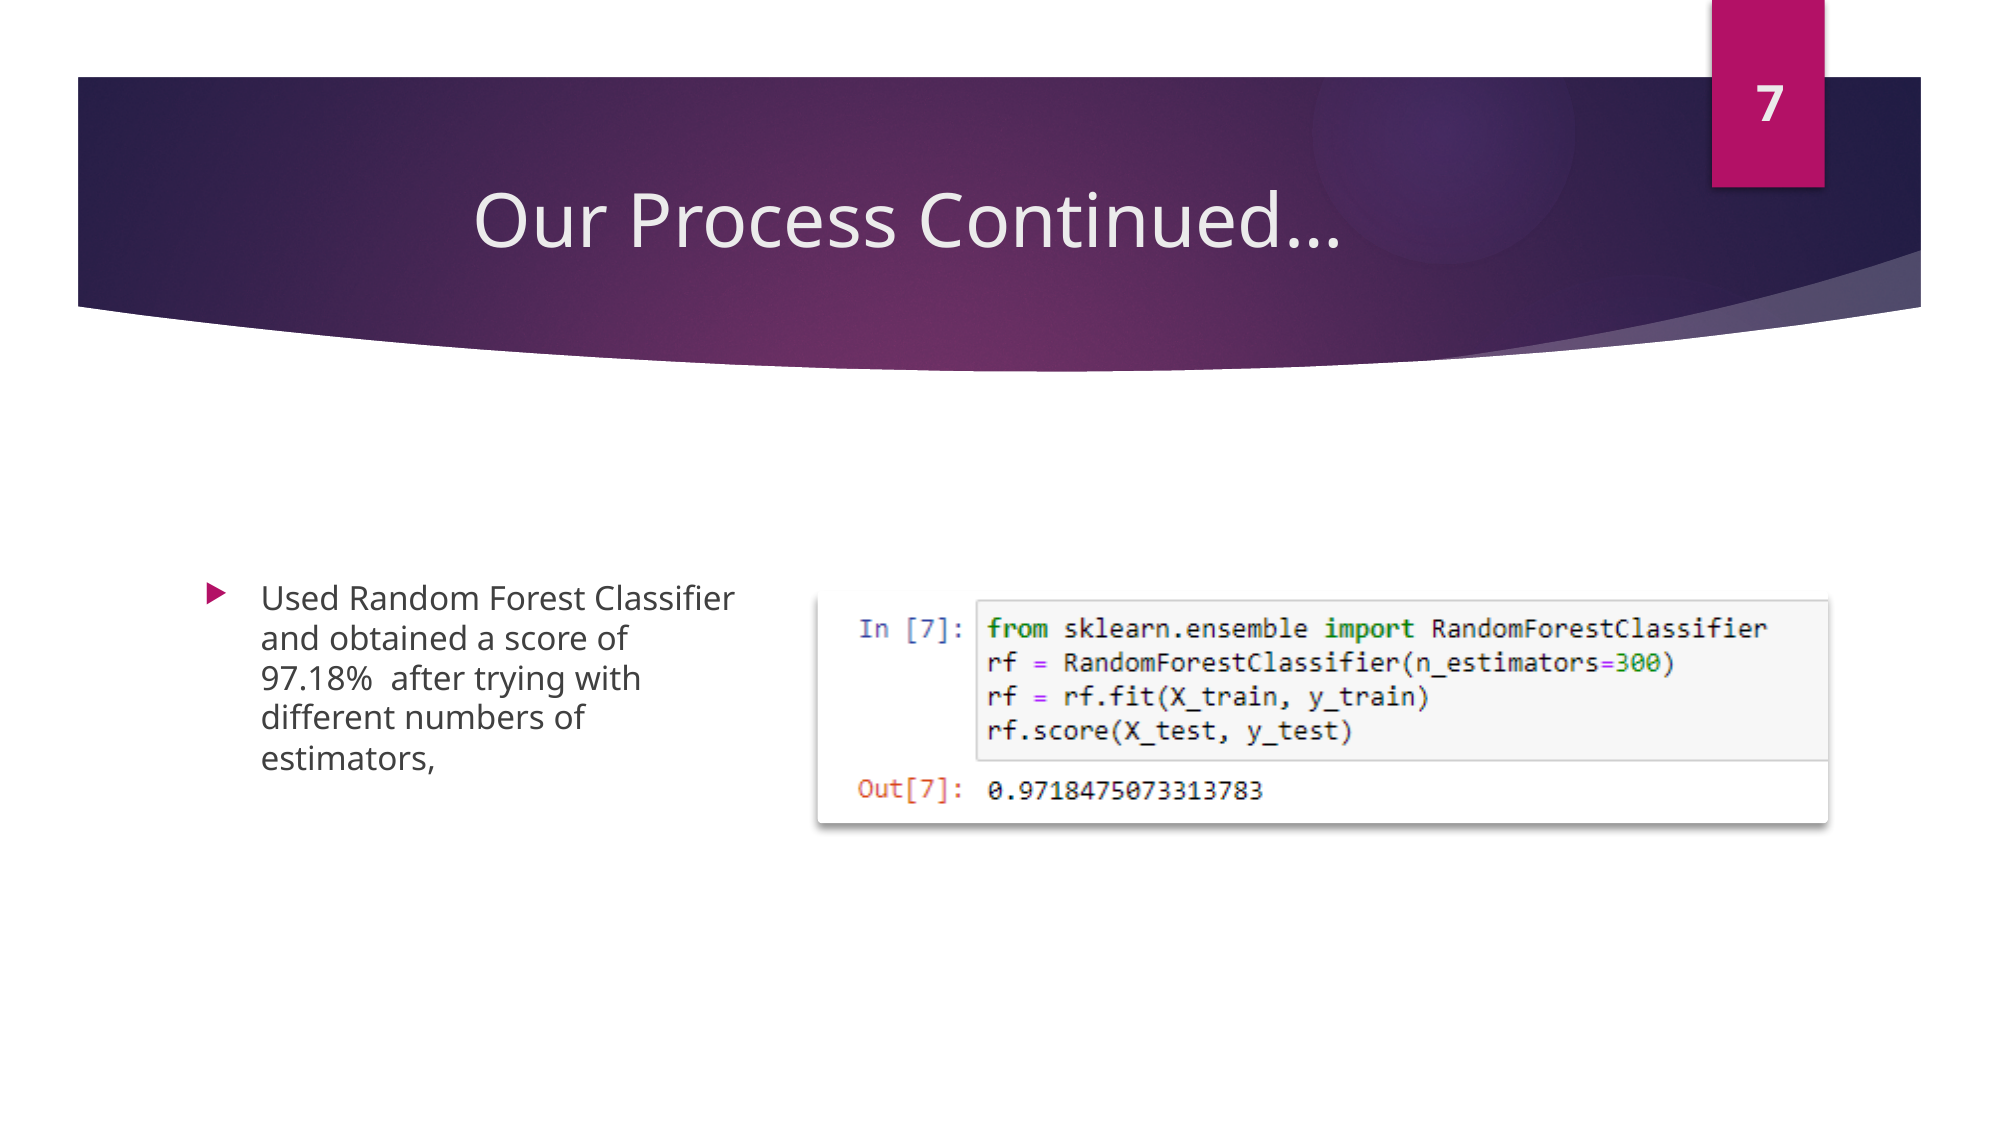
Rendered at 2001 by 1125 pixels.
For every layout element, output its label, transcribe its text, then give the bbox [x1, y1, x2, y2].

list Used Random Forest Classifier and obtained a score of 97.18% after trying with different numbers of estimators, [189, 427, 761, 988]
picture [817, 590, 1829, 824]
title Our Process Continued… [189, 159, 1627, 276]
text_box 7 [1741, 63, 1800, 139]
